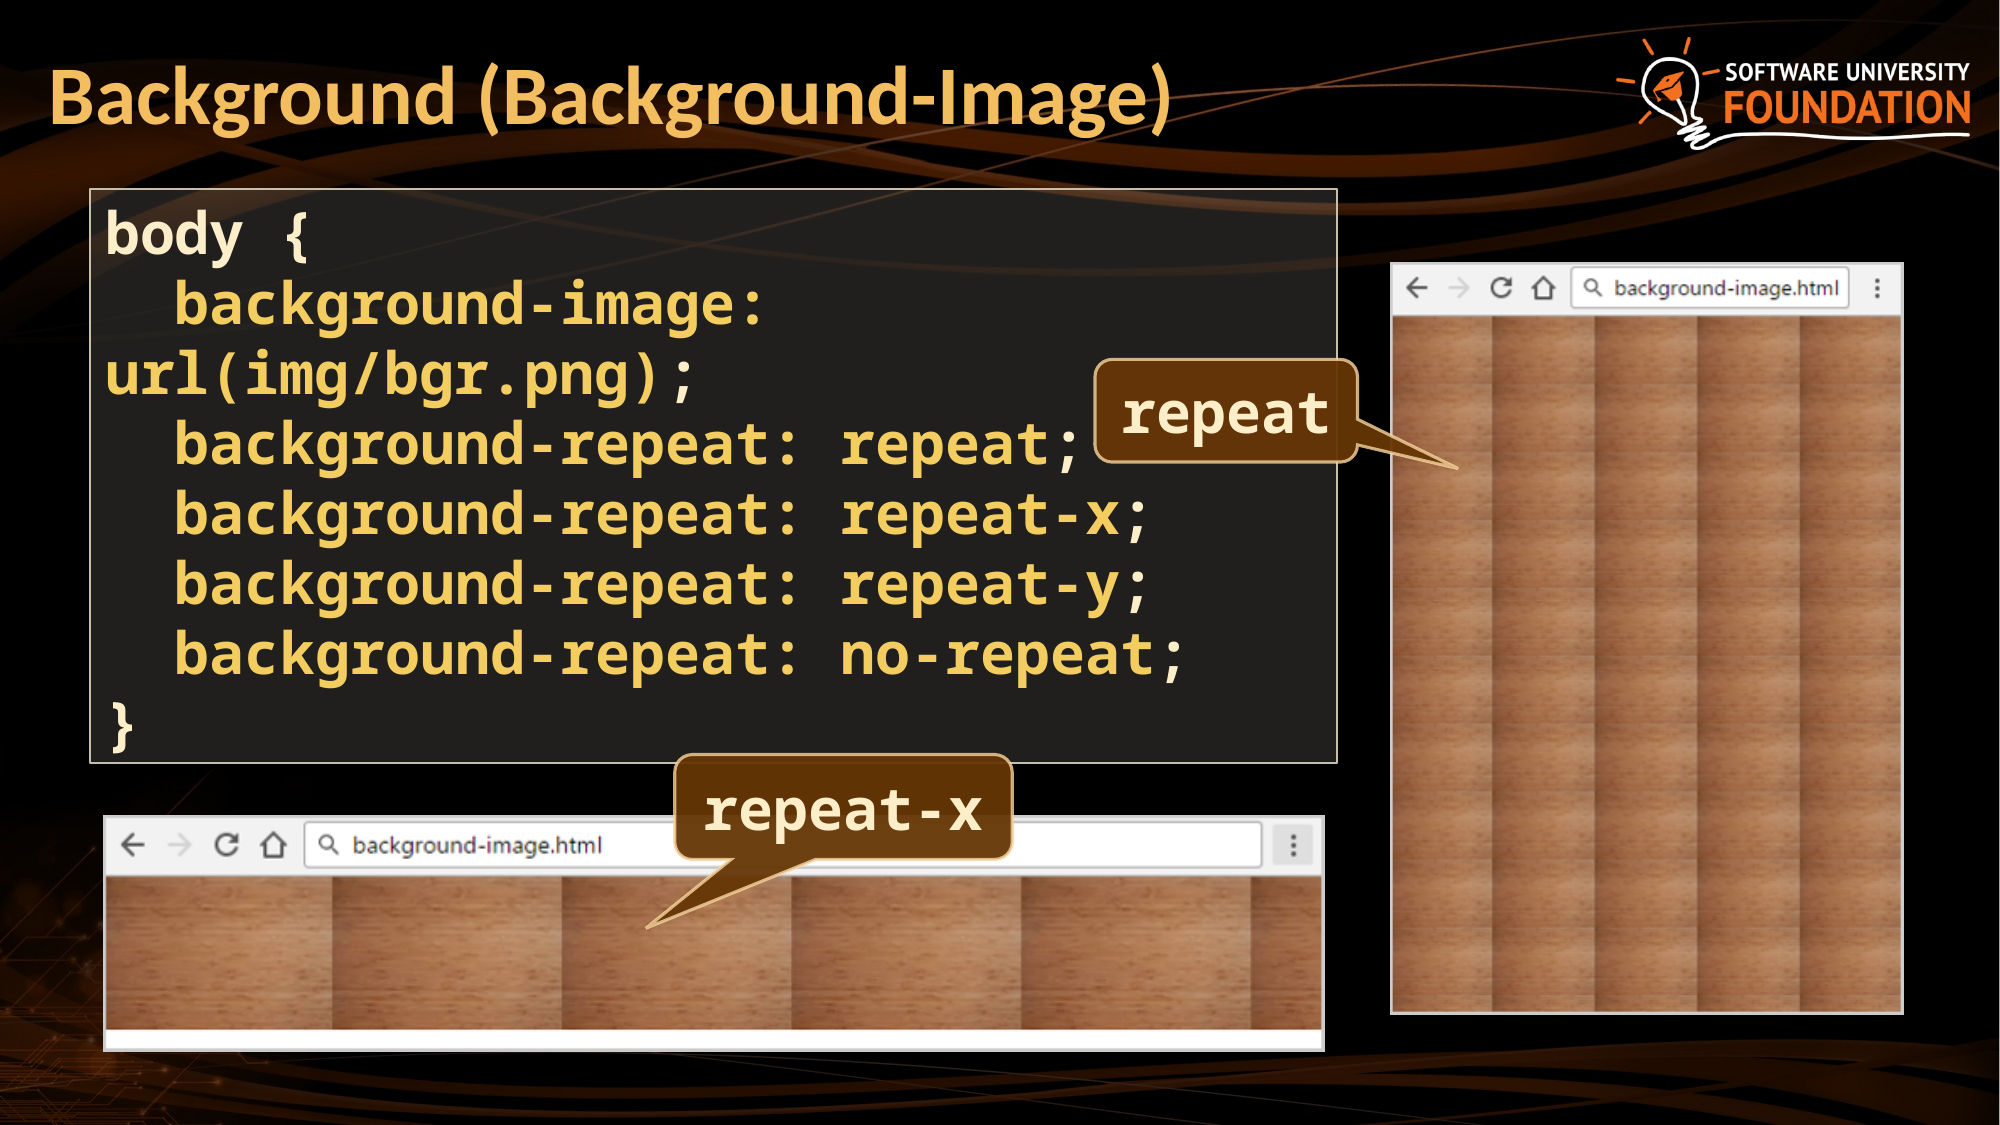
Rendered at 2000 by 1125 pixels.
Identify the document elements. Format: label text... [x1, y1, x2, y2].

text_box repeat [1093, 358, 1390, 464]
text_box body { background-image: url(img/bgr.png); background-repeat: repeat; background-repeat: repeat-x; background-repeat: repeat-y; background-repeat: no-repeat; } [90, 188, 1338, 764]
title Background (Background-Image) [30, 6, 1602, 189]
text_box repeat-x [673, 753, 1014, 815]
picture [0, 0, 2000, 1125]
